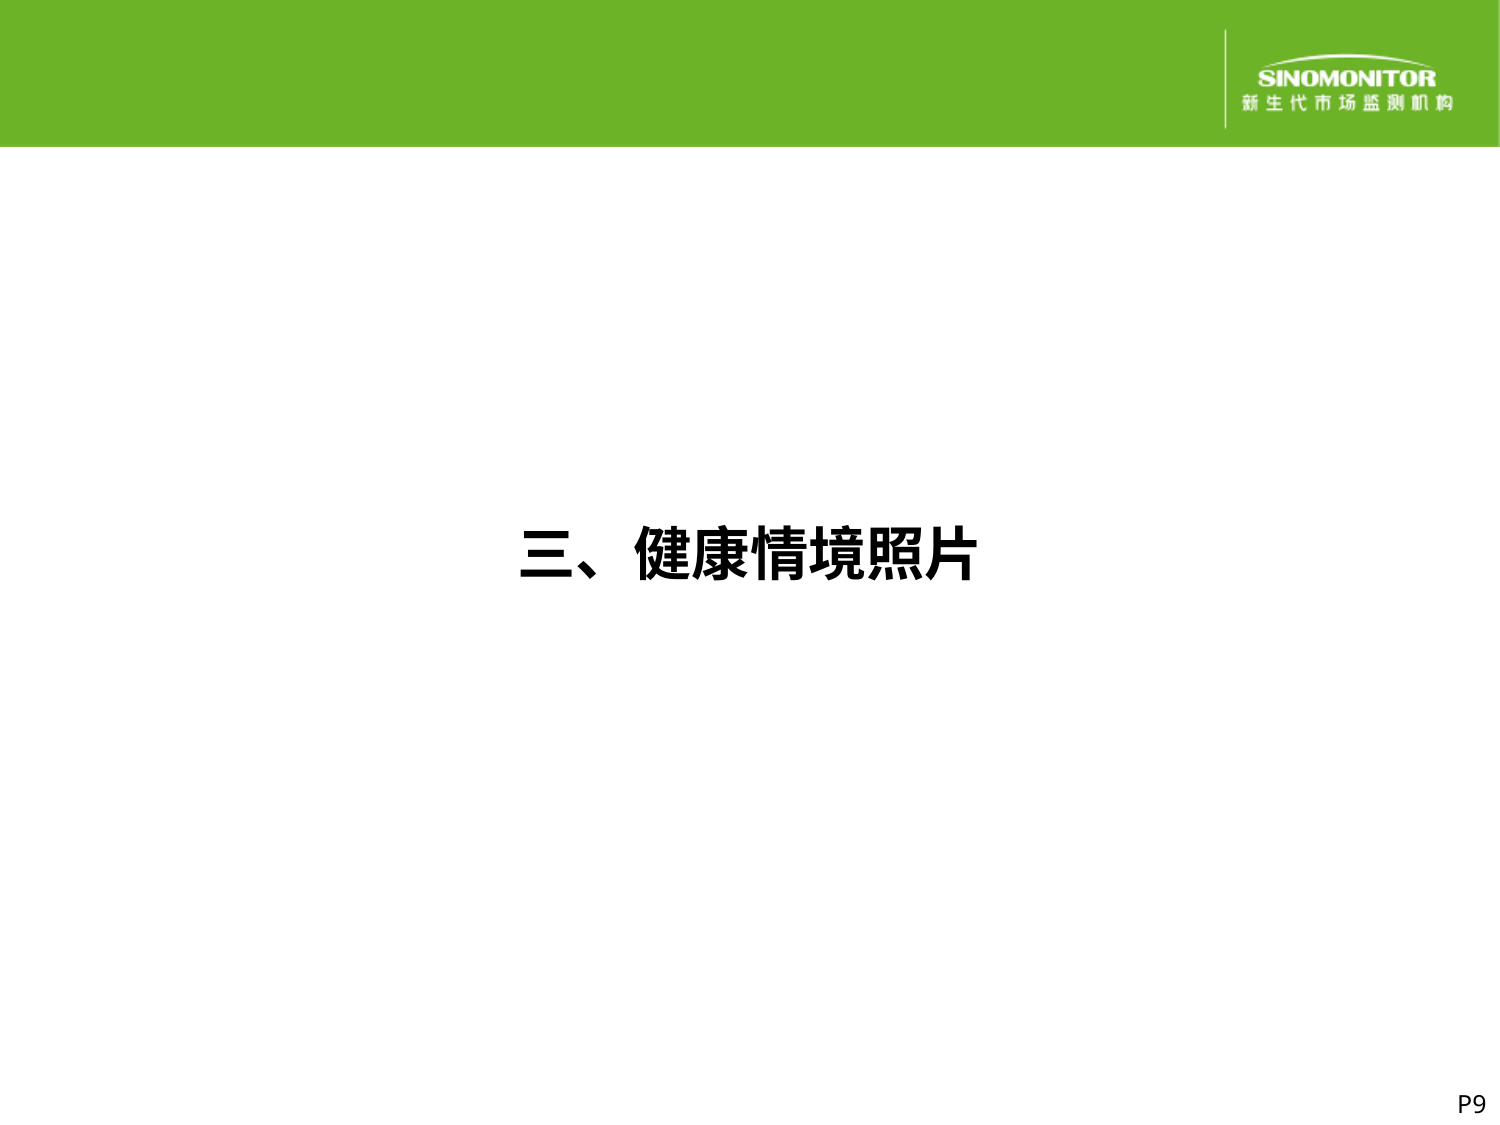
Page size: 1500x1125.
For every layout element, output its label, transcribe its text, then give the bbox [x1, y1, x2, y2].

picture [0, 0, 1500, 147]
text_box 三、健康情境照片 [159, 444, 1341, 669]
slide_number P9 [1150, 1082, 1500, 1125]
